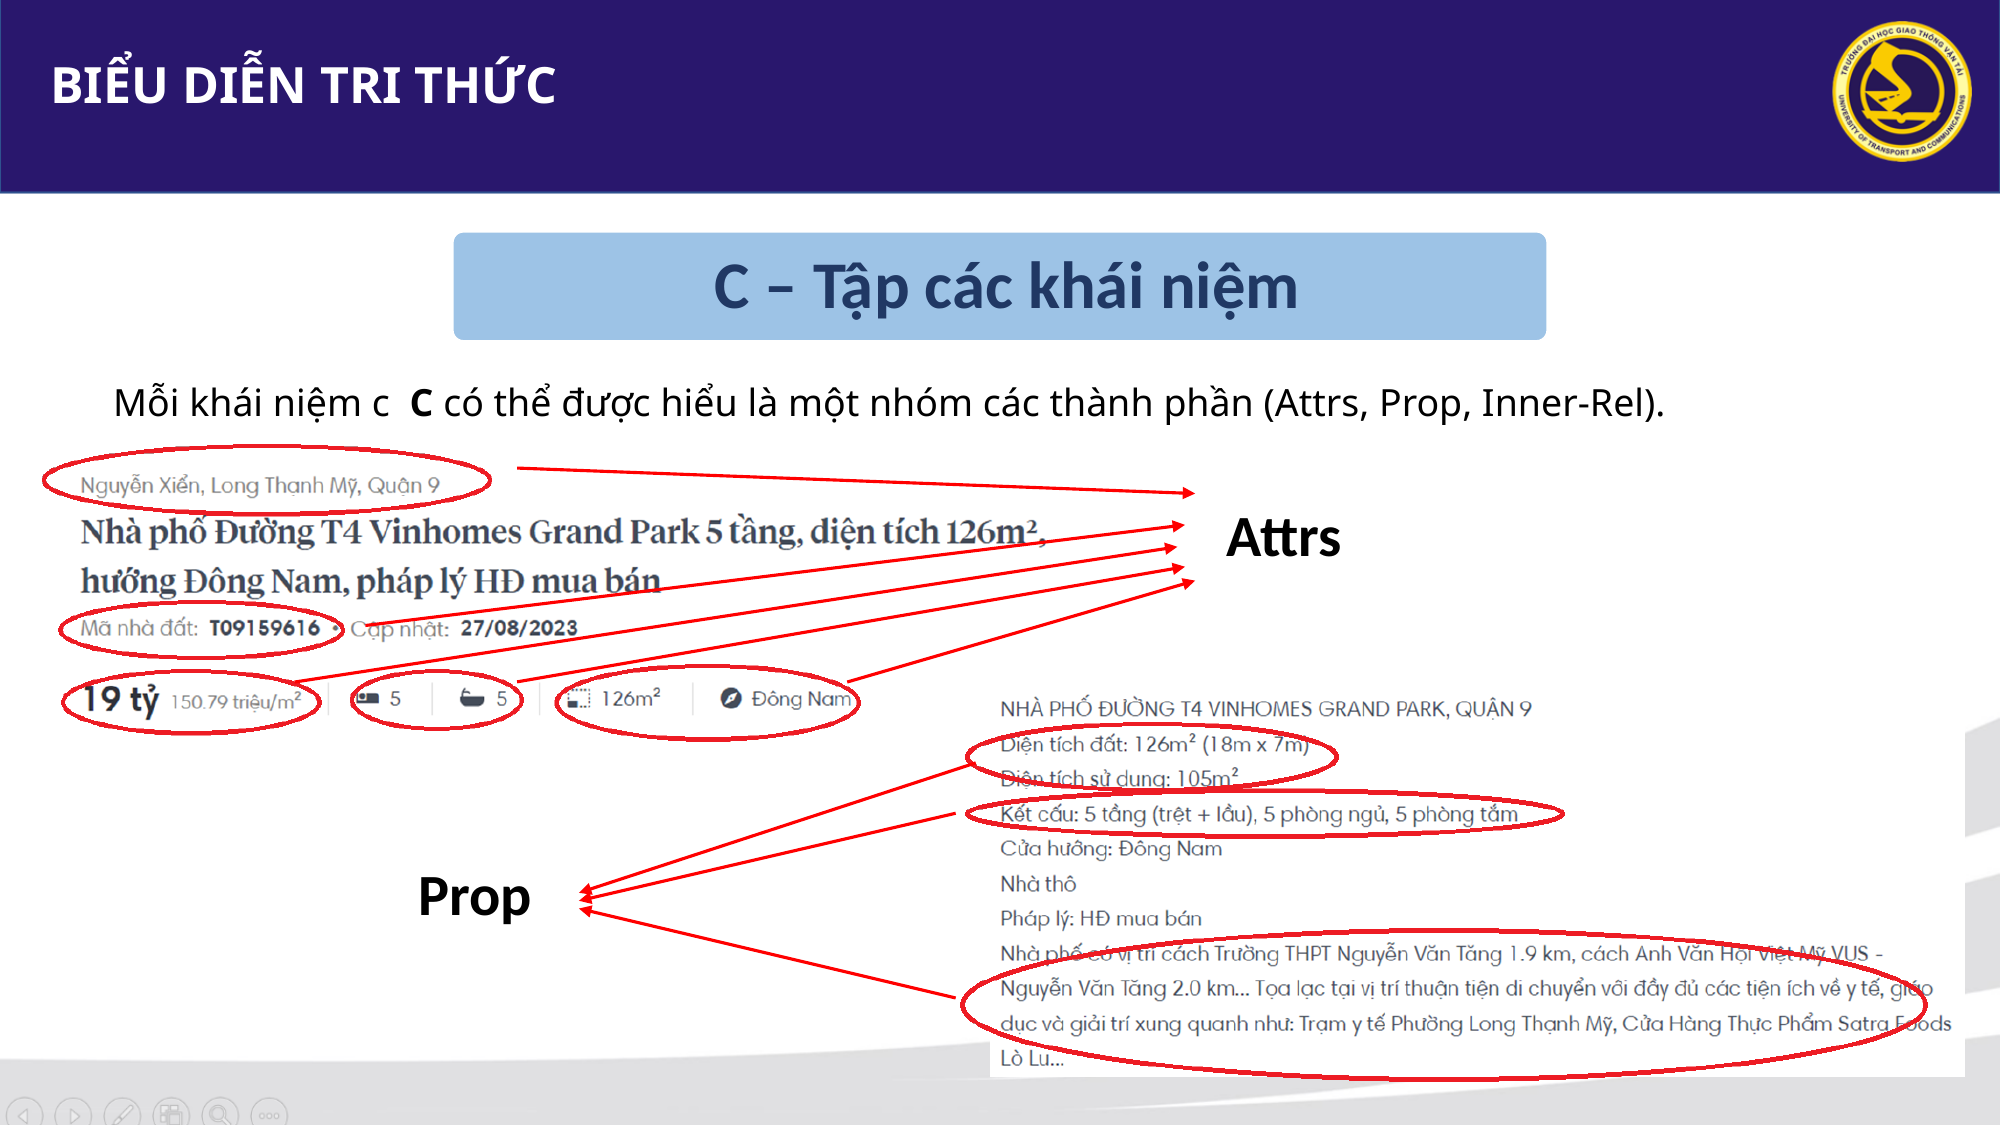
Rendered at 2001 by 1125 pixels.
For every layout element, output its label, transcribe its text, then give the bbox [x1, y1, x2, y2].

text_box Prop [403, 849, 547, 935]
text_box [516, 468, 1196, 494]
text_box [579, 813, 956, 901]
picture [0, 0, 2000, 1125]
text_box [294, 546, 1178, 683]
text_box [847, 580, 1196, 683]
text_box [365, 524, 1186, 566]
text_box Attrs [1212, 490, 1357, 575]
text_box BIỂU DIỄN TRI THỨC [35, 45, 2000, 121]
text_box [579, 908, 956, 998]
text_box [517, 566, 1186, 682]
text_box C – Tập các khái niệm [451, 230, 1549, 343]
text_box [579, 762, 976, 893]
